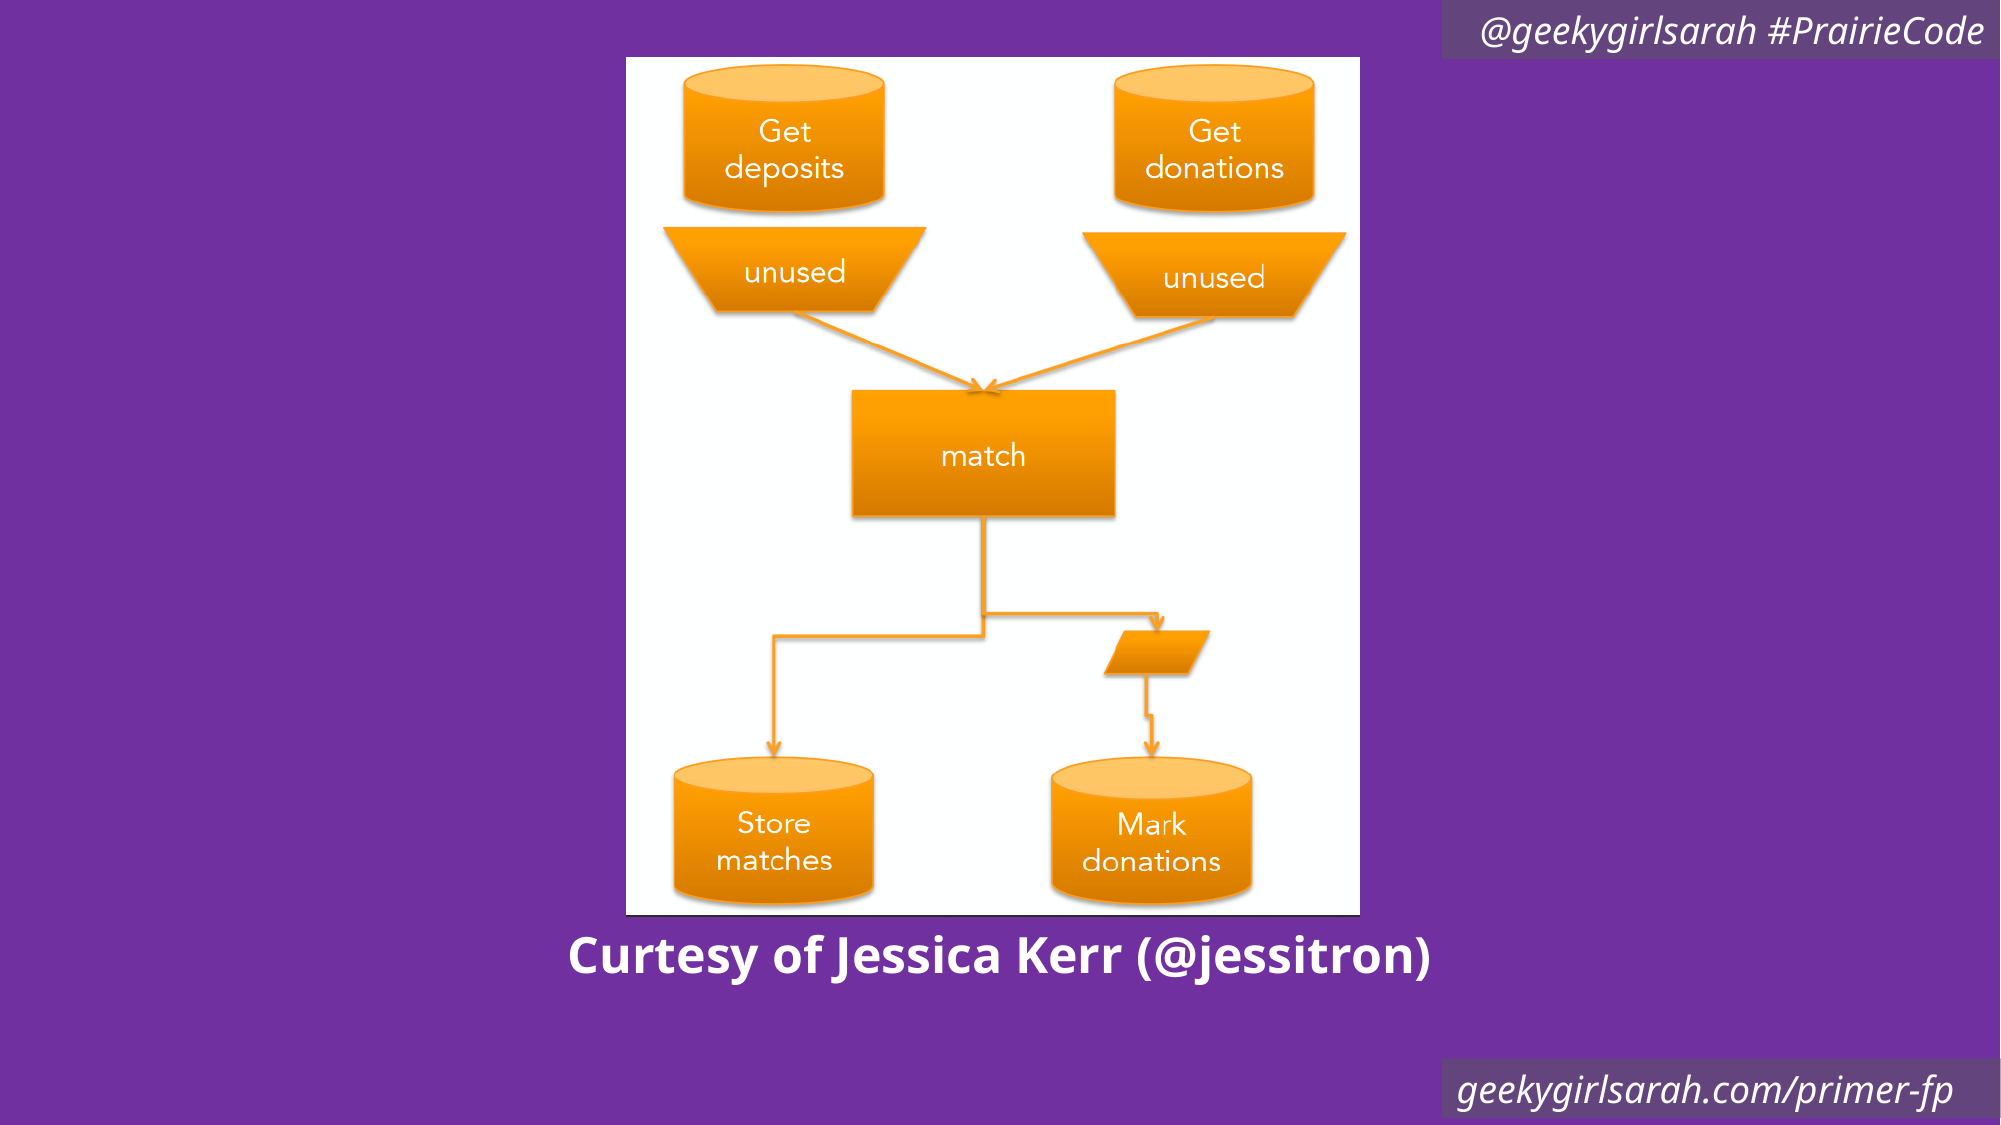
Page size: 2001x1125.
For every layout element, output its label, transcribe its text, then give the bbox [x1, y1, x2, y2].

picture [626, 57, 1360, 917]
text_box Curtesy of Jessica Kerr (@jessitron) [0, 916, 2000, 991]
